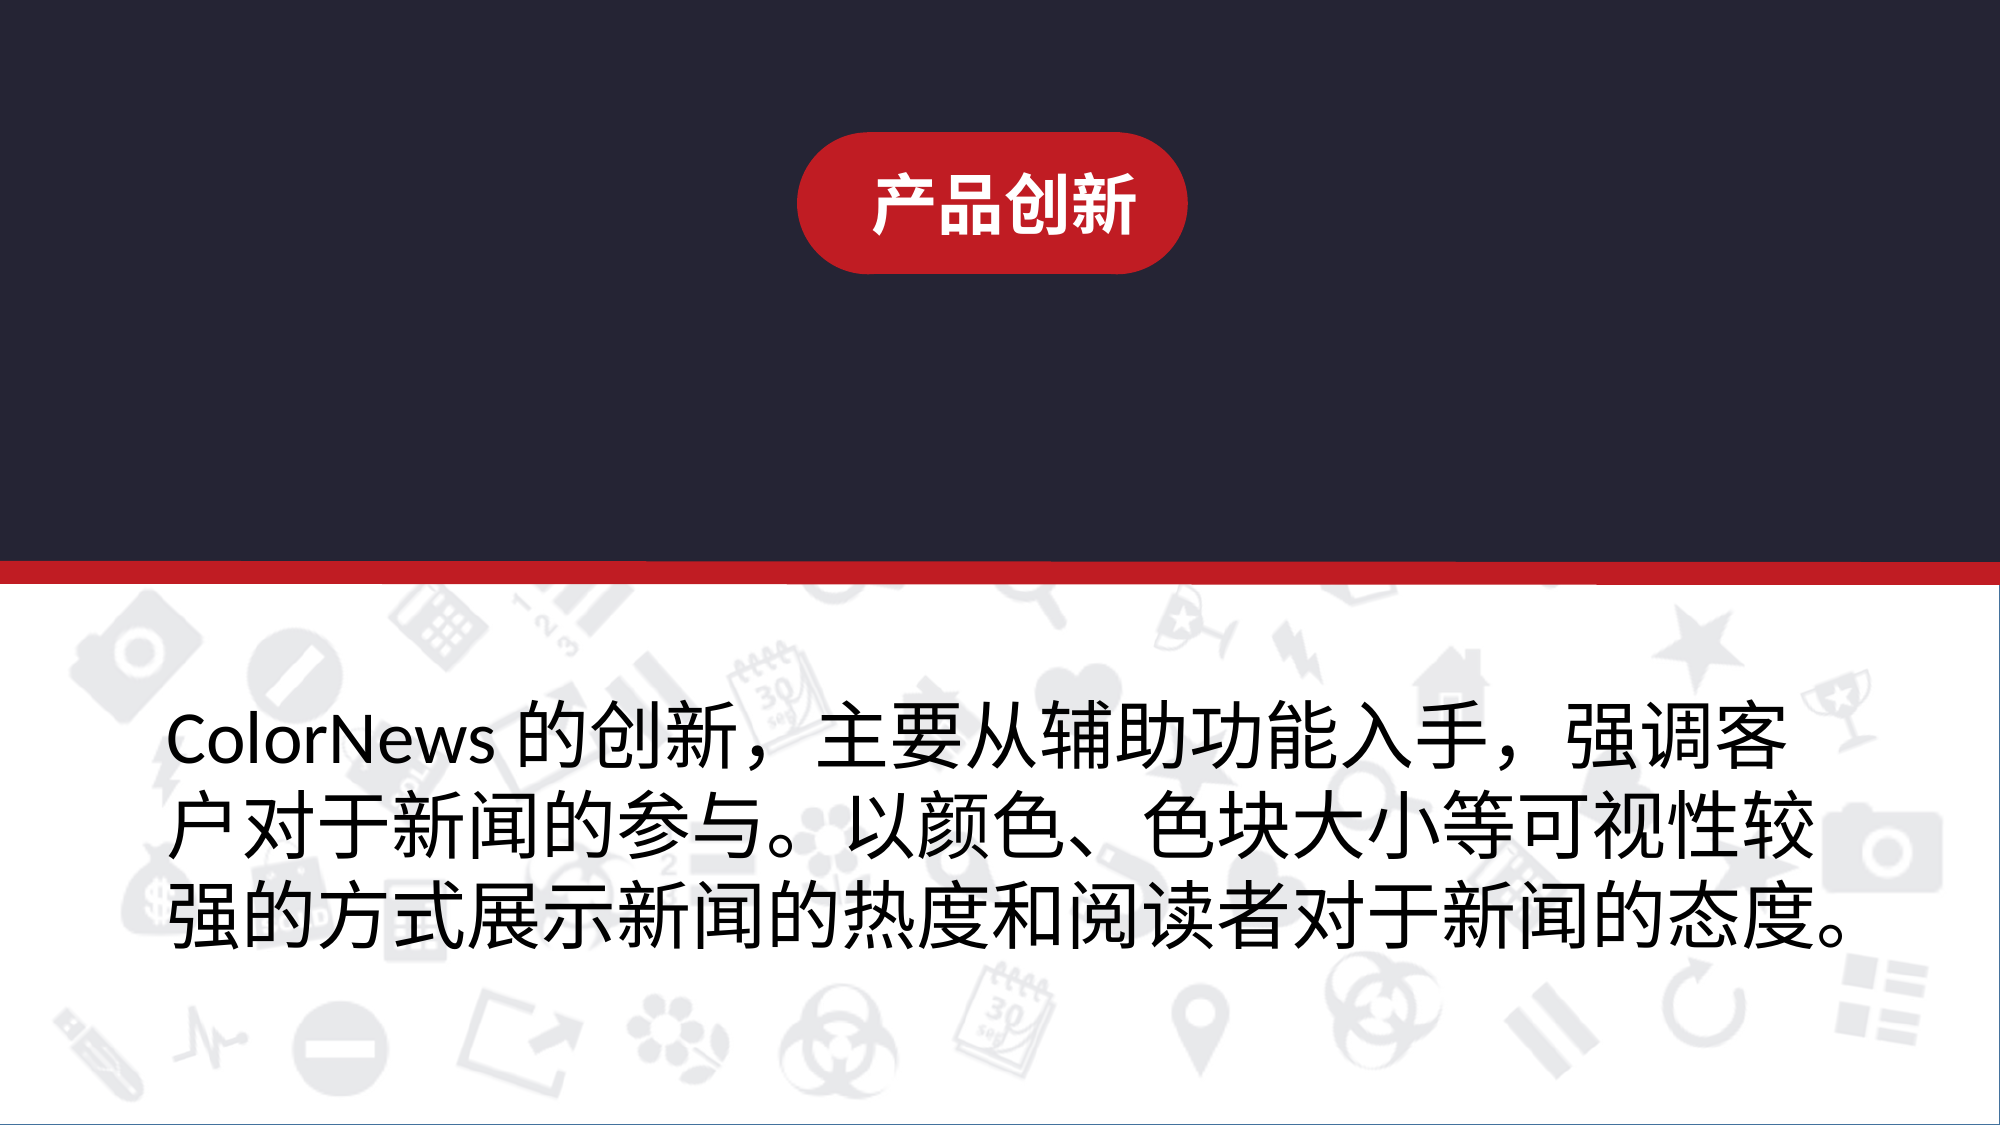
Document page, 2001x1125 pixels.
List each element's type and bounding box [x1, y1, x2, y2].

picture [0, 574, 2000, 1125]
text_box [797, 133, 1187, 274]
picture [0, 0, 2000, 572]
